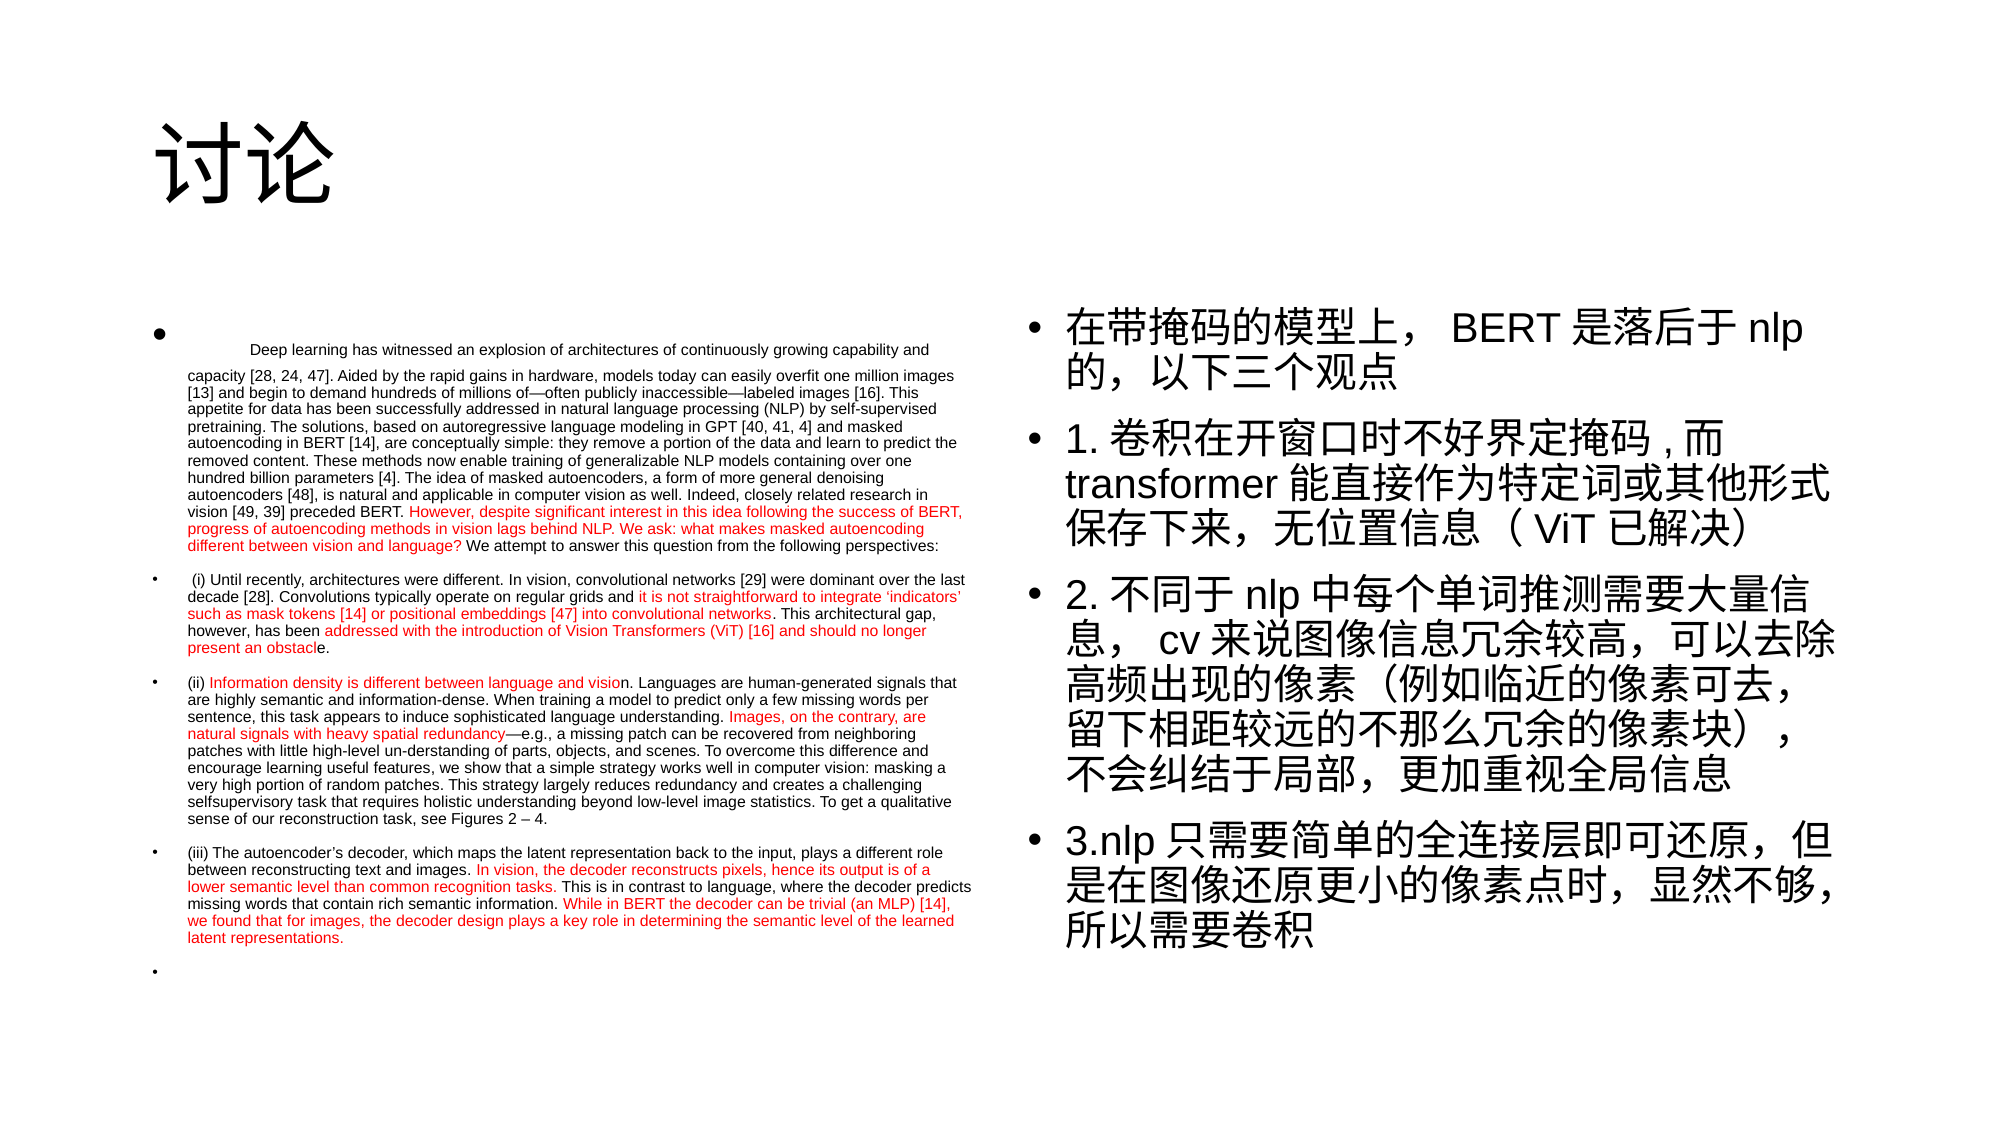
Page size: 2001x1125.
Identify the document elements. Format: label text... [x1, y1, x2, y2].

list 在带掩码的模型上，BERT是落后于nlp的，以下三个观点 1.卷积在开窗口时不好界定掩码,而transformer能直接作为特定词或其他形式保存下来，无位置信息（ViT已解决） 2.不同于nlp中每个单词推测需要大量信息，cv来说图像信息冗余较高，可以去除高频出现的像素（例如临近的像素可去，留下相距较远的不那么冗余的像素块），不会纠结于局部，更加重视全局信息 3.nlp只需要简单的全连接层即可还原，但是在图像还原更小的像素点时，显然不够，所以需要卷积 [1012, 299, 1863, 1014]
list Deep learning has witnessed an explosion of architectures of continuously growing capability and capacity [28, 24, 47]. Aided by the rapid gains in hardware, models today can easily overfit one million images [13] and begin to demand hundreds of millions of—often publicly inaccessible—labeled images [16]. This appetite for data has been successfully addressed in natural language processing (NLP) by self-supervised pretraining. The solutions, based on autoregressive language modeling in GPT [40, 41, 4] and masked autoencoding in BERT [14], are conceptually simple: they remove a portion of the data and learn to predict the removed content. These methods now enable training of generalizable NLP models containing over one hundred billion parameters [4]. The idea of masked autoencoders, a form of more general denoising autoencoders [48], is natural and applicable in computer vision as well. Indeed, closely related research in vision [49, 39] preceded BERT. However, despite significant interest in this idea following the success of BERT, progress of autoencoding methods in vision lags behind NLP. We ask: what makes masked autoencoding different between vision and language? We attempt to answer this question from the following perspectives: (i) Until recently, architectures were different. In vision, convolutional networks [29] were dominant over the last decade [28]. Convolutions typically operate on regular grids and it is not straightforward to integrate ‘indicators’ such as mask tokens [14] or positional embeddings [47] into convolutional networks. This architectural gap, however, has been addressed with the introduction of Vision Transformers (ViT) [16] and should no longer present an obstacle. (ii) Information density is different between language and vision. Languages are human-generated signals that are highly semantic and information-dense. When training a model to predict only a few missing words per sentence, this task appears to induce sophisticated language understanding. Images, on the contrary, are natural signals with heavy spatial redundancy—e.g., a missing patch can be recovered from neighboring patches with little high-level un-derstanding of parts, objects, and scenes. To overcome this difference and encourage learning useful features, we show that a simple strategy works well in computer vision: masking a very high portion of random patches. This strategy largely reduces redundancy and creates a challenging selfsupervisory task that requires holistic understanding beyond low-level image statistics. To get a qualitative sense of our reconstruction task, see Figures 2 – 4. (iii) The autoencoder’s decoder, which maps the latent representation back to the input, plays a different role between reconstructing text and images. In vision, the decoder reconstructs pixels, hence its output is of a lower semantic level than common recognition tasks. This is in contrast to language, where the decoder predicts missing words that contain rich semantic information. While in BERT the decoder can be trivial (an MLP) [14], we found that for images, the decoder design plays a key role in determining the semantic level of the learned latent representations. [137, 299, 988, 1014]
title 讨论 [137, 59, 1863, 278]
